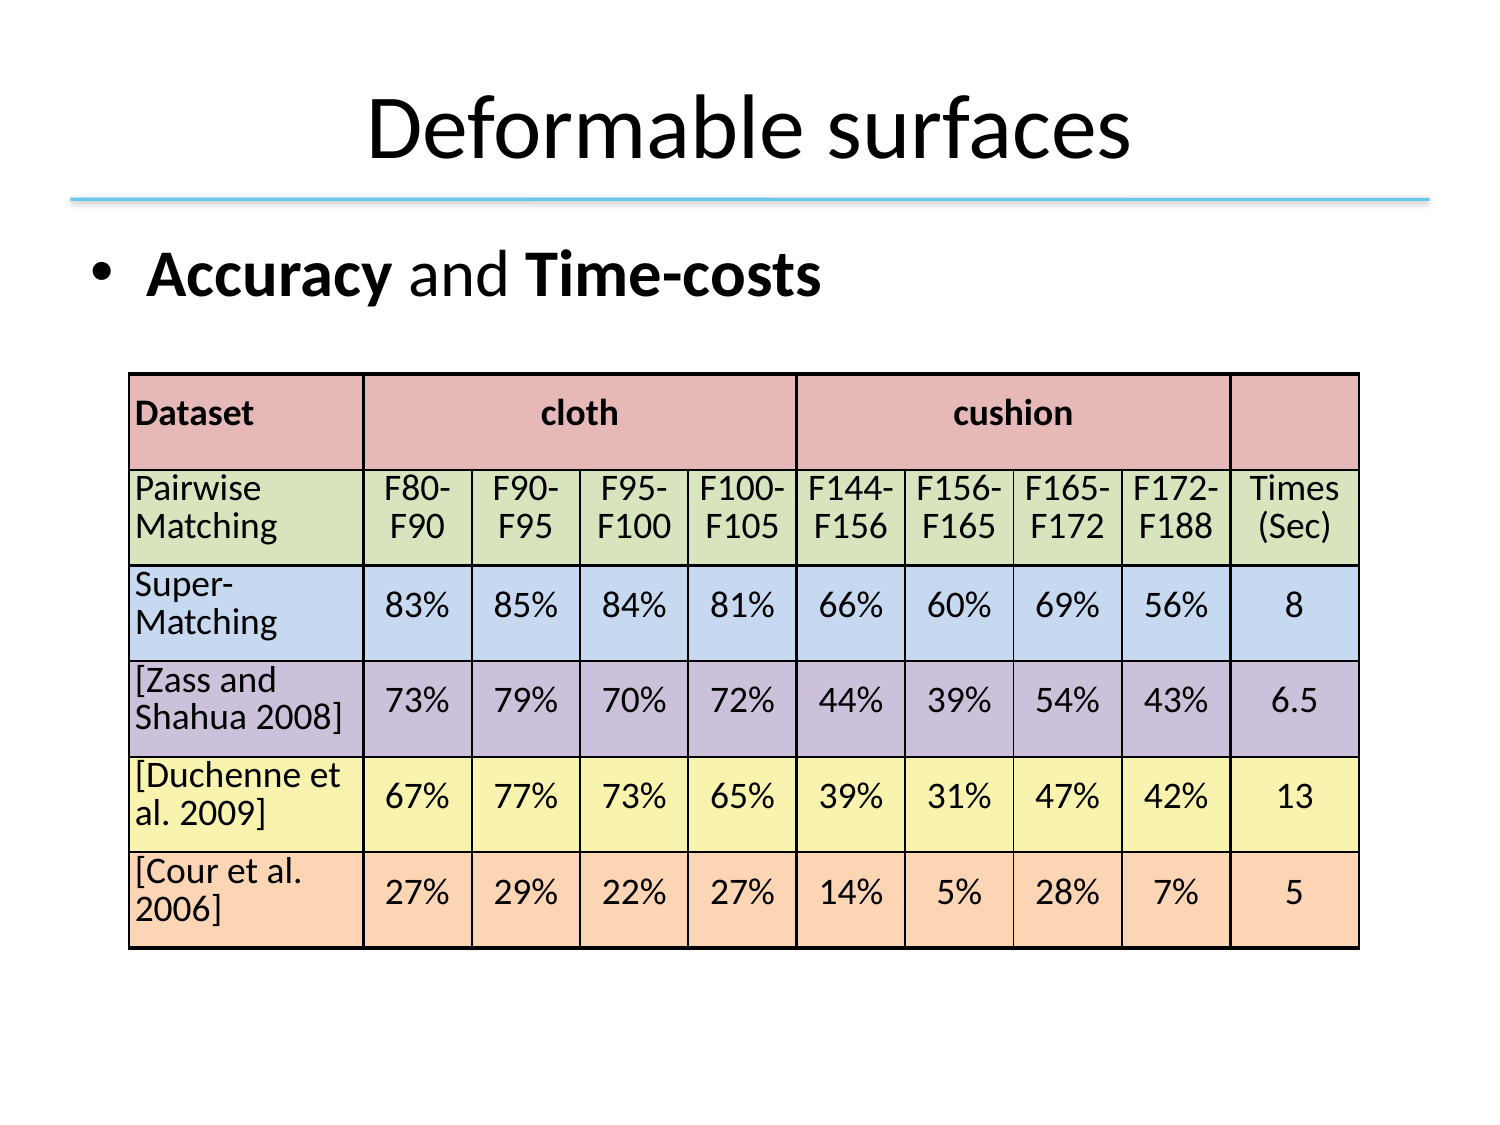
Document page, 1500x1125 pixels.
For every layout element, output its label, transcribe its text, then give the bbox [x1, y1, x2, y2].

table_cell 7% [1123, 853, 1229, 946]
table_cell 70% [581, 662, 687, 756]
table_cell Super-Matching [130, 567, 362, 660]
table_cell 27% [689, 853, 795, 946]
table_cell Pairwise Matching [130, 471, 362, 564]
table_cell F90- F95 [473, 471, 579, 564]
table_header cloth [365, 376, 795, 469]
table_cell 43% [1123, 662, 1229, 756]
table_cell 27% [365, 853, 471, 946]
list Accuracy and Time-costs [75, 222, 1425, 324]
table_cell F144- F156 [798, 471, 904, 564]
table_cell 22% [581, 853, 687, 946]
table_cell F100- F105 [689, 471, 795, 564]
table_cell Times (Sec) [1232, 471, 1358, 564]
table_cell 65% [689, 758, 795, 851]
table_cell F172- F188 [1123, 471, 1229, 564]
table_cell 84% [581, 567, 687, 660]
table_cell 29% [473, 853, 579, 946]
table_cell 5% [906, 853, 1013, 946]
table_cell [Cour et al. 2006] [130, 853, 362, 946]
table_cell 66% [798, 567, 904, 660]
table_cell 6.5 [1232, 662, 1358, 756]
table_cell 85% [473, 567, 579, 660]
table_cell 79% [473, 662, 579, 756]
table_cell 39% [906, 662, 1013, 756]
table_cell 73% [581, 758, 687, 851]
table_cell [Duchenne et al. 2009] [130, 758, 362, 851]
table_cell 69% [1014, 567, 1121, 660]
table_cell F156- F165 [906, 471, 1013, 564]
table_cell 39% [798, 758, 904, 851]
table_cell 5 [1232, 853, 1358, 946]
title Deformable surfaces [75, 45, 1425, 200]
table_cell 81% [689, 567, 795, 660]
table_cell 54% [1014, 662, 1121, 756]
table_cell 60% [906, 567, 1013, 660]
table_cell F165- F172 [1014, 471, 1121, 564]
table_cell 44% [798, 662, 904, 756]
table_cell 77% [473, 758, 579, 851]
table_cell 31% [906, 758, 1013, 851]
table_cell 56% [1123, 567, 1229, 660]
table_cell 67% [365, 758, 471, 851]
table_header Dataset [130, 376, 362, 469]
table_cell 72% [689, 662, 795, 756]
table_cell 42% [1123, 758, 1229, 851]
table_cell 28% [1014, 853, 1121, 946]
table_header cushion [798, 376, 1229, 469]
table_header [1232, 376, 1358, 469]
table_cell 73% [365, 662, 471, 756]
table_cell [Zass and Shahua 2008] [130, 662, 362, 756]
table_cell F95- F100 [581, 471, 687, 564]
table_cell 8 [1232, 567, 1358, 660]
table_cell 13 [1232, 758, 1358, 851]
table_cell 83% [365, 567, 471, 660]
table_cell F80- F90 [365, 471, 471, 564]
table_cell 14% [798, 853, 904, 946]
table_cell 47% [1014, 758, 1121, 851]
